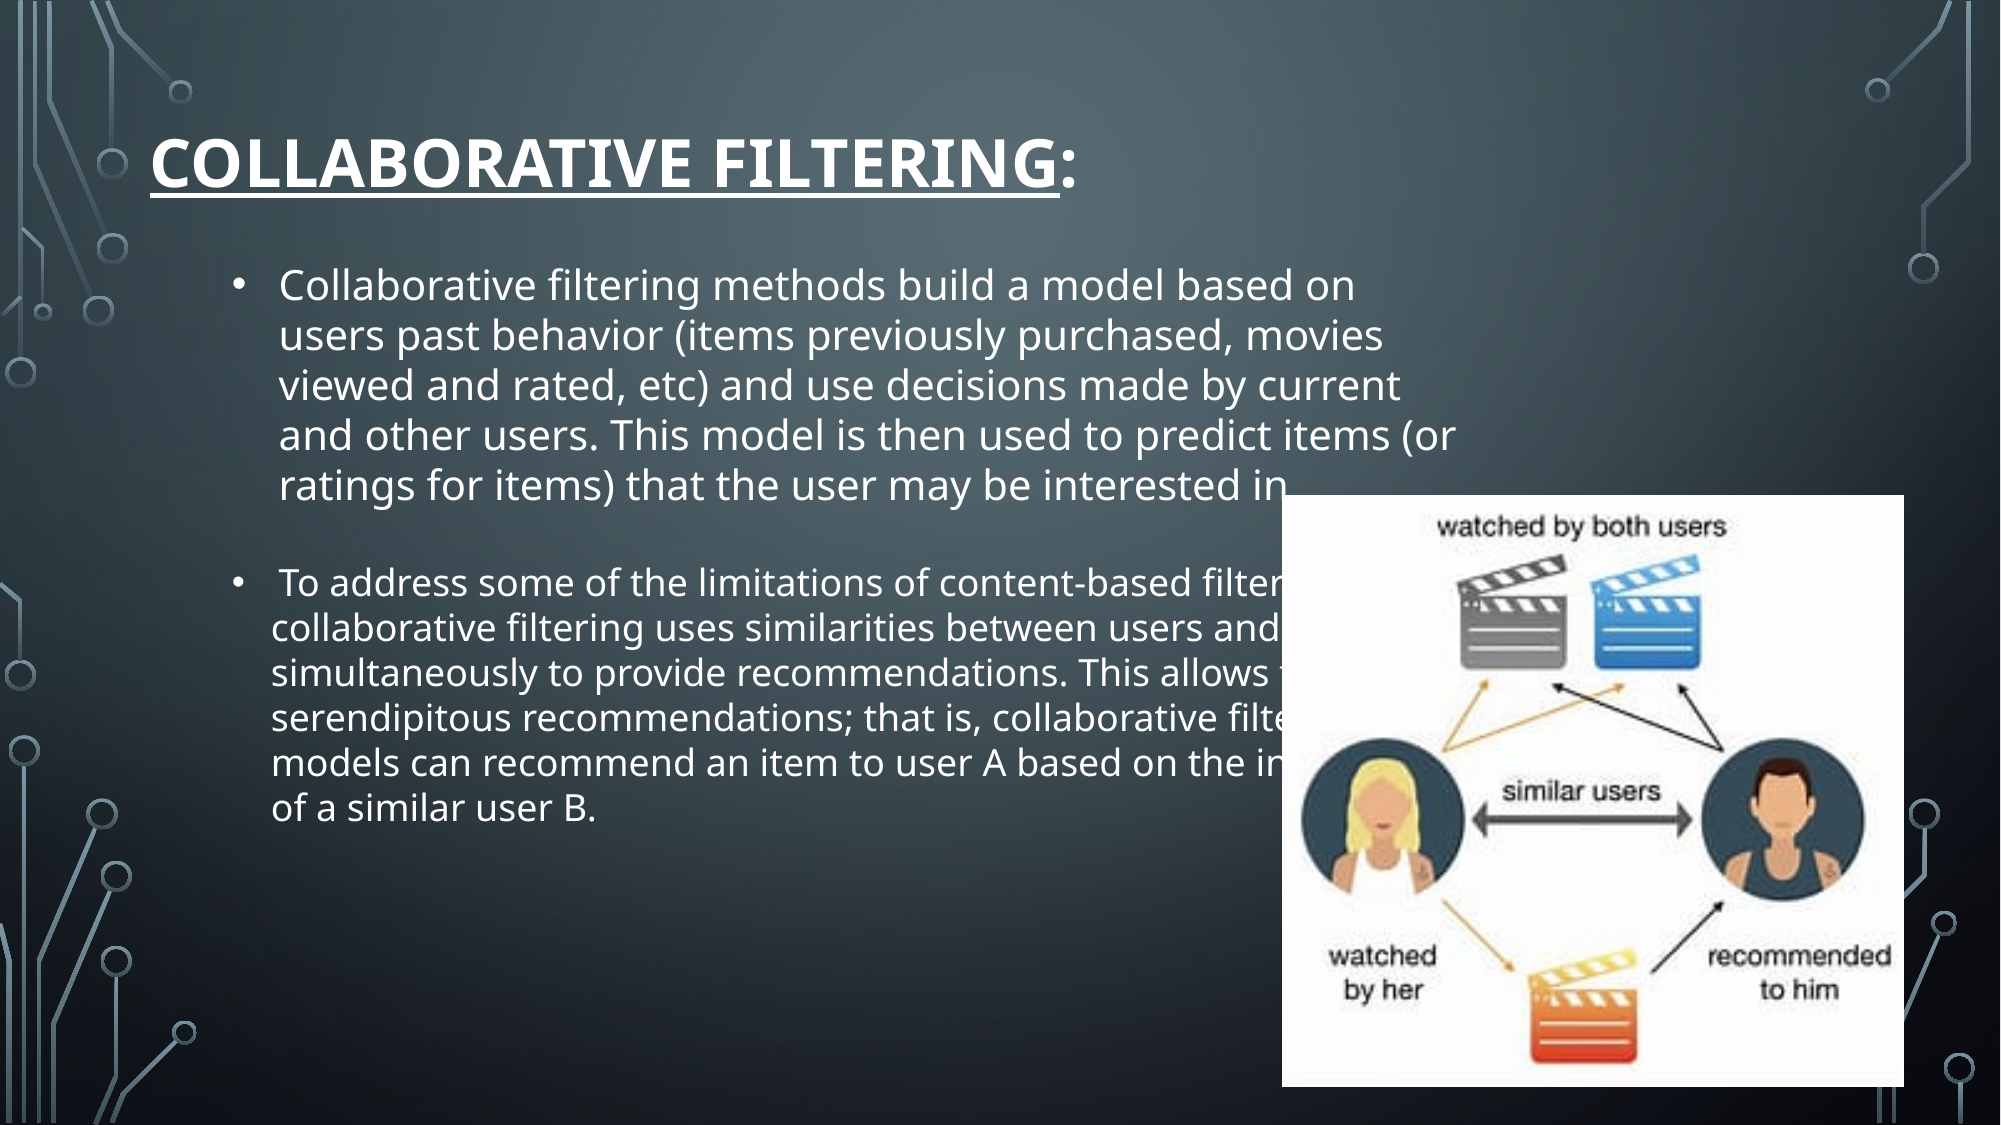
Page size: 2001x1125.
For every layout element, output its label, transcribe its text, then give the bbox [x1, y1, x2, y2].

text_box Collaborative filtering methods build a model based on users past behavior (items previously purchased, movies viewed and rated, etc) and use decisions made by current and other users. This model is then used to predict items (or ratings for items) that the user may be interested in. To address some of the limitations of content-based filtering, collaborative filtering uses similarities between users and items simultaneously to provide recommendations. This allows for serendipitous recommendations; that is, collaborative filtering models can recommend an item to user A based on the interests of a similar user B. [217, 251, 1488, 836]
text_box COLLABORATIVE FILTERING: [134, 113, 1094, 209]
picture [1282, 495, 1905, 1088]
